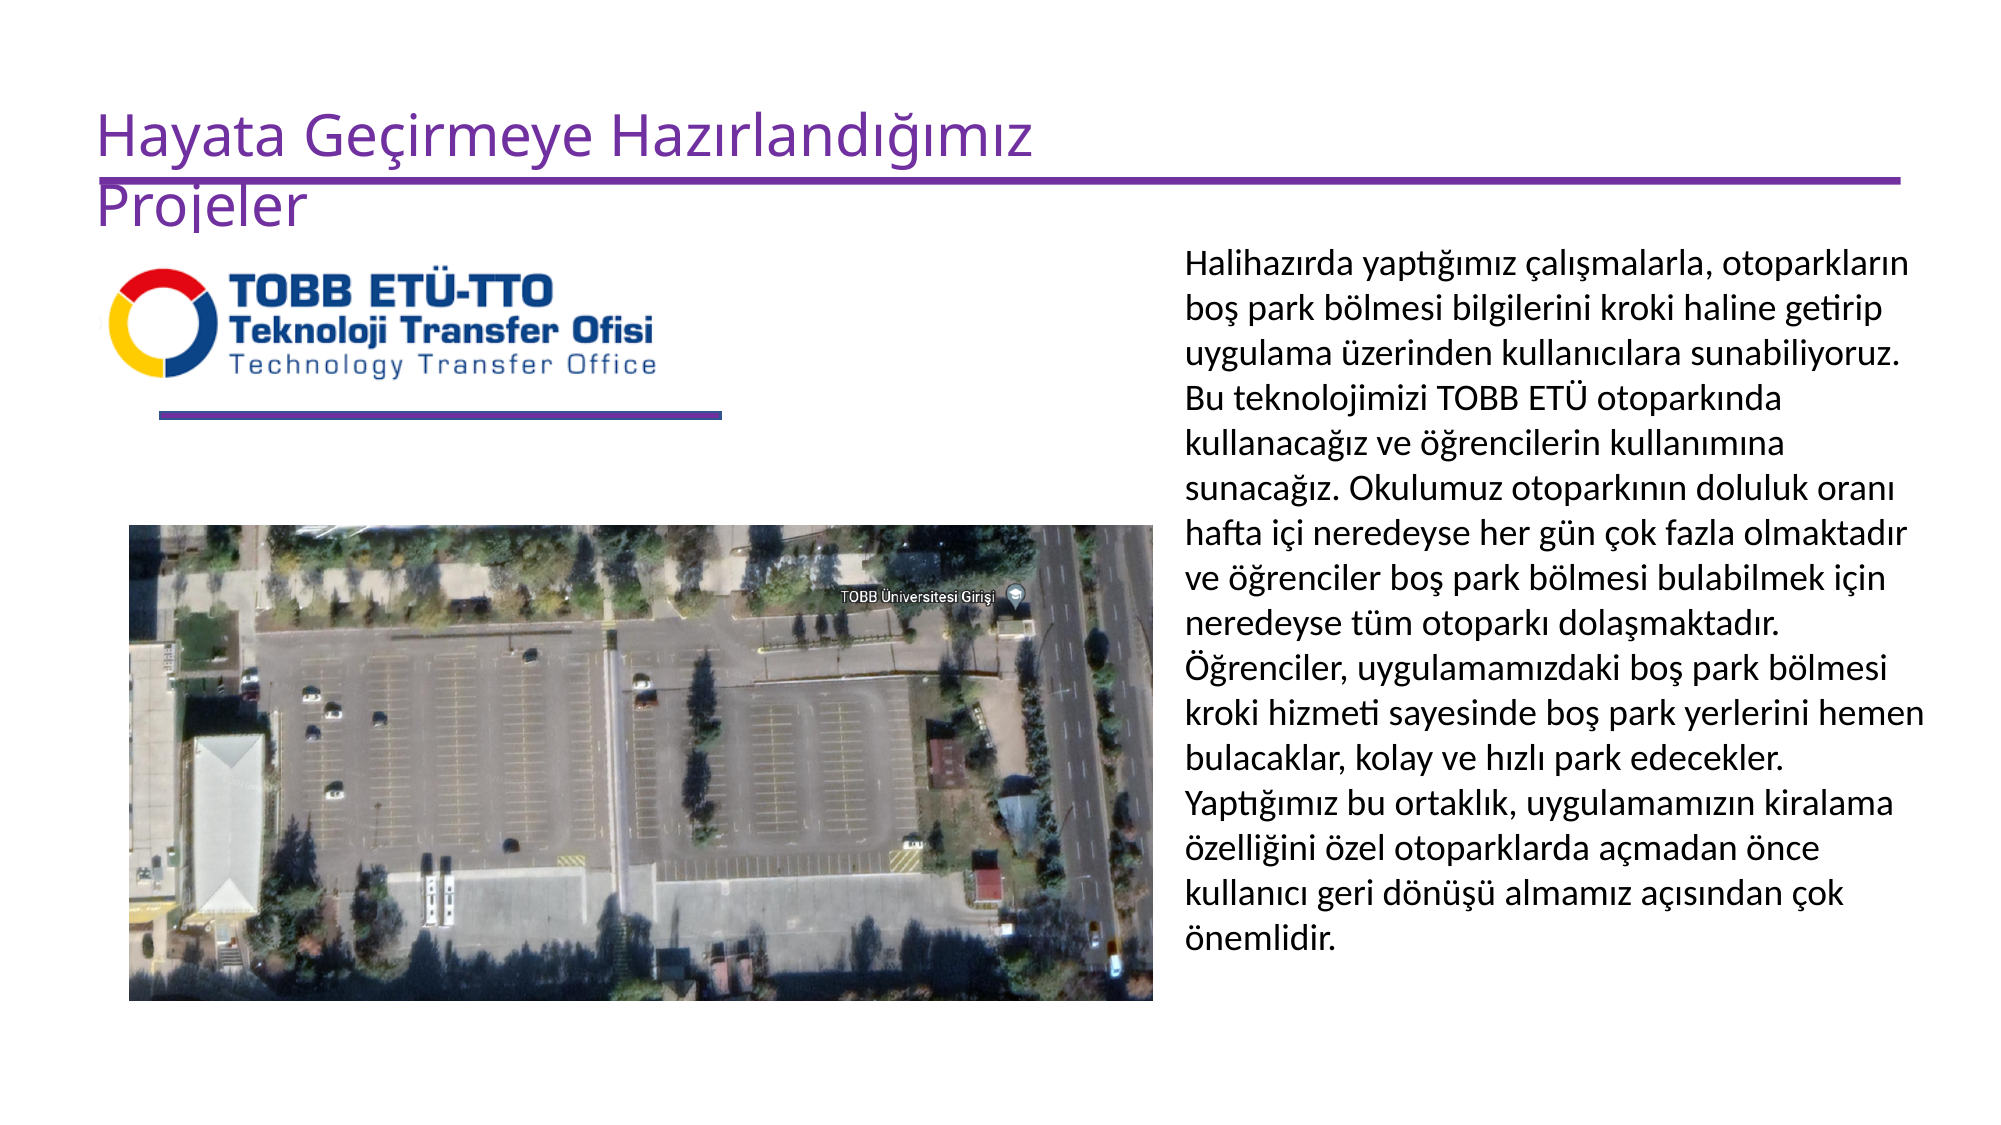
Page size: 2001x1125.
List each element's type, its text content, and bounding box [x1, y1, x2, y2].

text_box [1219, 176, 1902, 186]
text_box Halihazırda yaptığımız çalışmalarla, otoparkların boş park bölmesi bilgilerini kroki haline getirip uygulama üzerinden kullanıcılara sunabiliyoruz. Bu teknolojimizi TOBB ETÜ otoparkında kullanacağız ve öğrencilerin kullanımına sunacağız. Okulumuz otoparkının doluluk oranı hafta içi neredeyse her gün çok fazla olmaktadır ve öğrenciler boş park bölmesi bulabilmek için neredeyse tüm otoparkı dolaşmaktadır. Öğrenciler, uygulamamızdaki boş park bölmesi kroki hizmeti sayesinde boş park yerlerini hemen bulacaklar, kolay ve hızlı park edecekler. Yaptığımız bu ortaklık, uygulamamızın kiralama özelliğini özel otoparklarda açmadan önce kullanıcı geri dönüşü almamız açısından çok önemlidir. [1170, 230, 1945, 966]
picture [99, 233, 660, 394]
text_box [159, 411, 722, 420]
text_box Hayata Geçirmeye Hazırlandığımız Projeler [80, 91, 1219, 246]
picture [129, 525, 1153, 1001]
